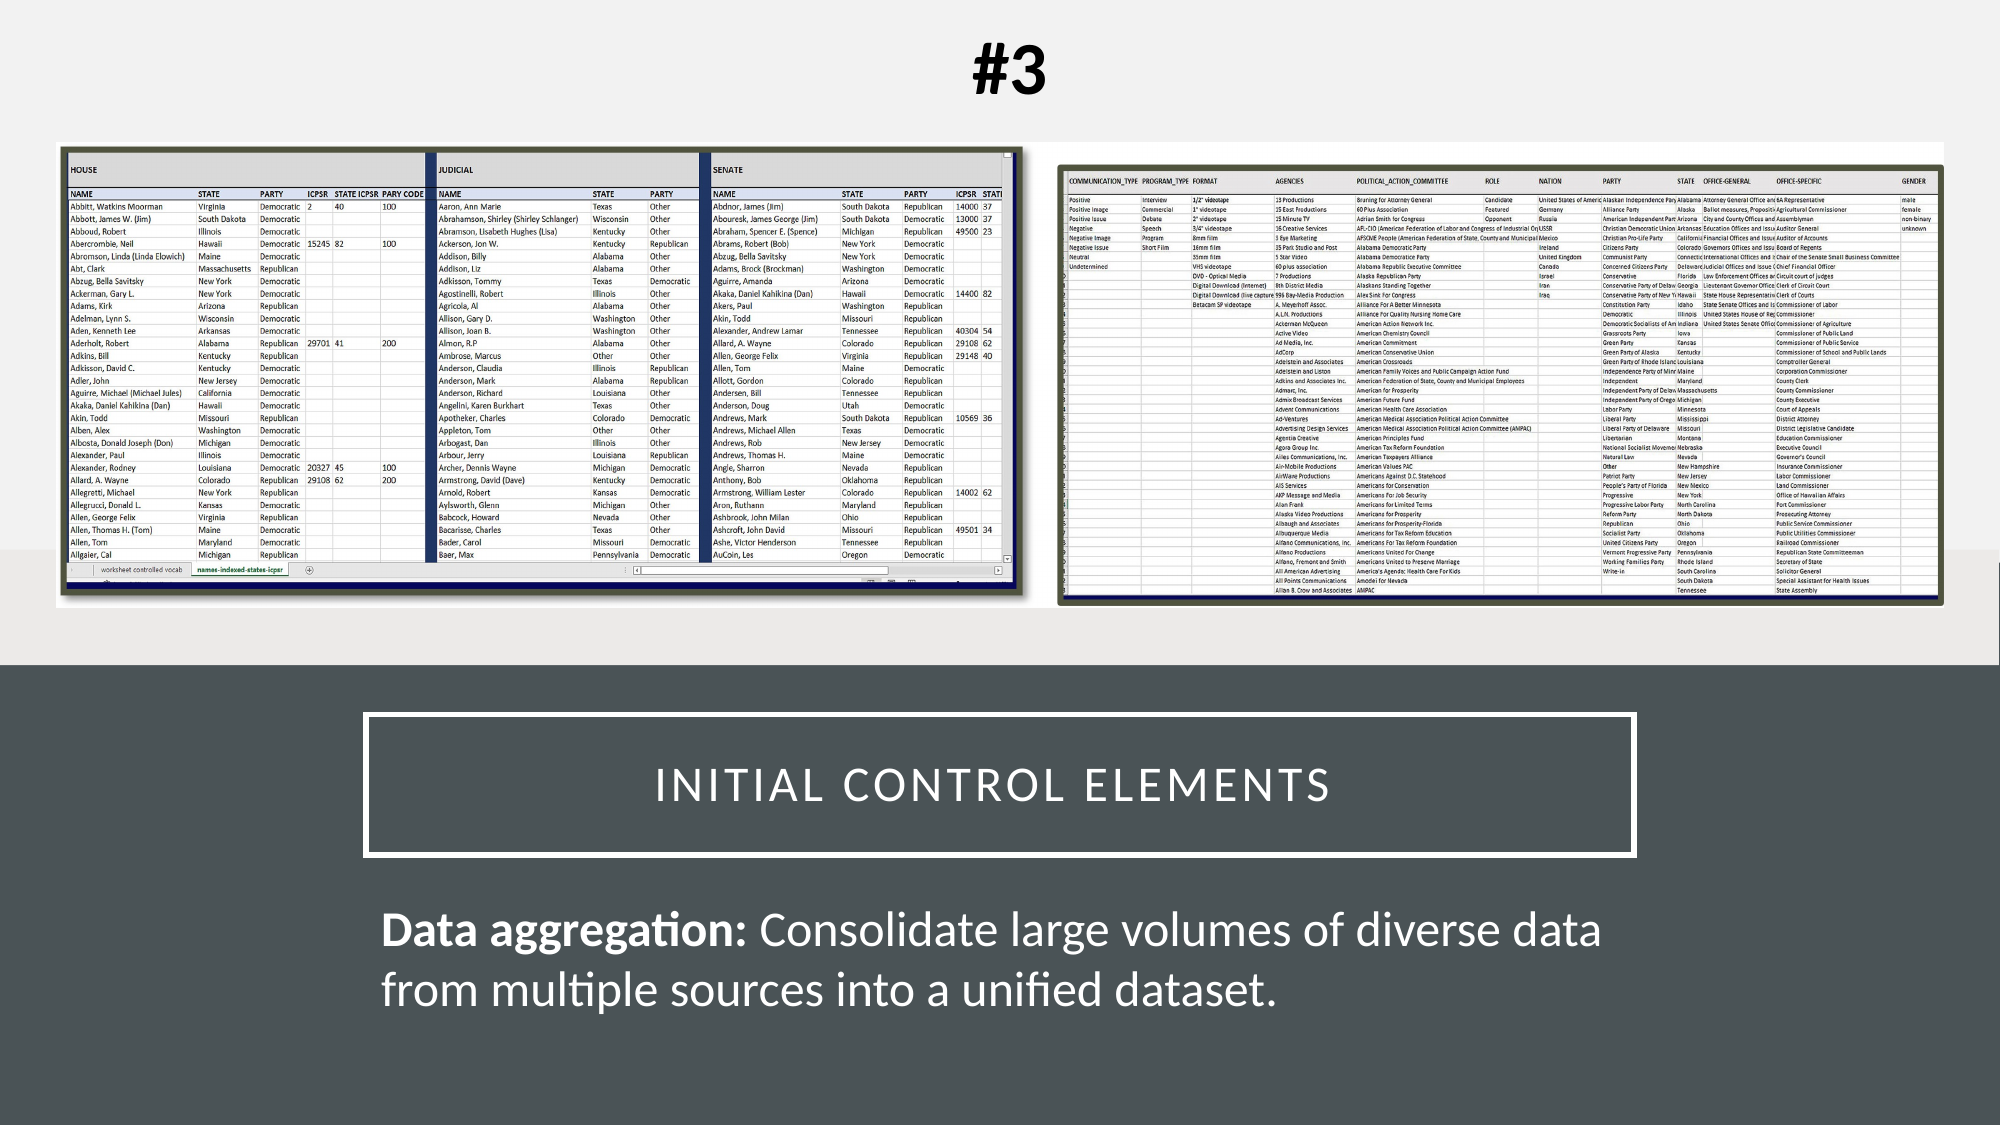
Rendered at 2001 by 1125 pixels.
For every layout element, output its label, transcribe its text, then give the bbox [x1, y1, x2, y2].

text_box #3 [957, 12, 1181, 117]
picture [56, 142, 1944, 608]
title Initial Control elements [363, 712, 1637, 858]
text_box [0, 0, 2000, 548]
text_box [0, 666, 2000, 1125]
text_box Data aggregation: Consolidate large volumes of diverse data from multiple sources into a unified dataset. [366, 888, 1632, 1098]
text_box [0, 548, 2000, 666]
